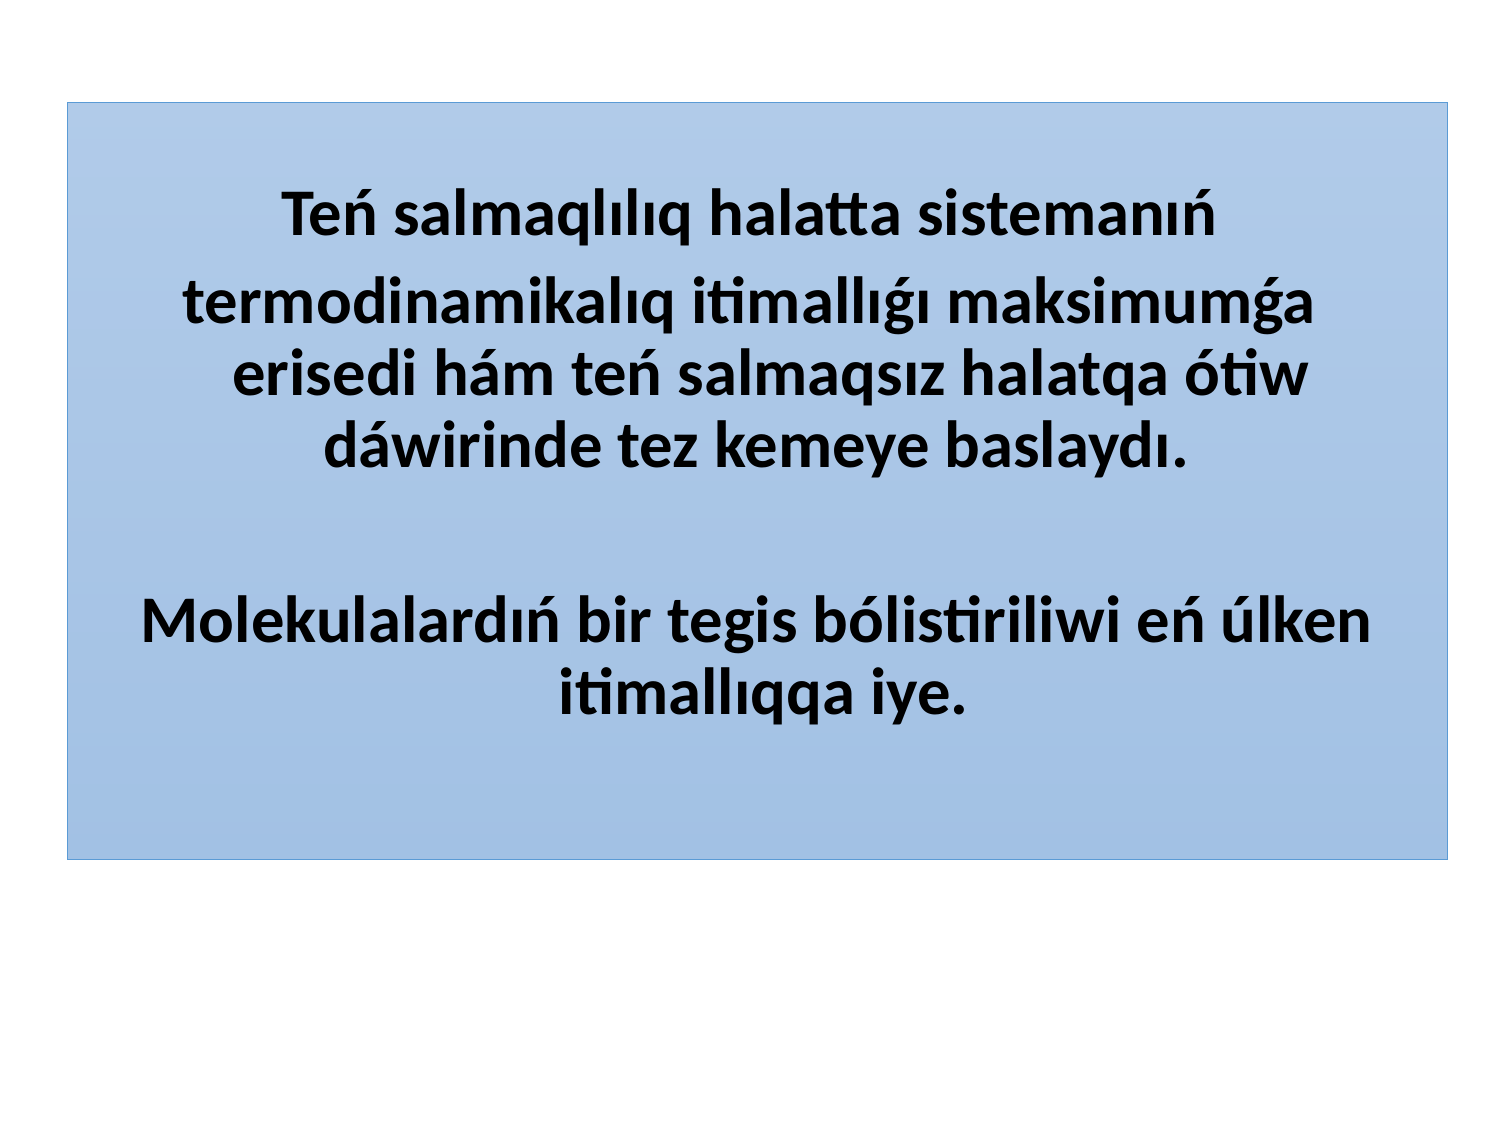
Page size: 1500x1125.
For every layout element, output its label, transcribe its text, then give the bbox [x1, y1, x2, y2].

list Teń salmaqlılıq halatta sistemanıń termodinamikalıq itimallıǵı maksimumǵa erisedi hám teń salmaqsız halatqa ótiw dáwirinde tez kemeye baslaydı. Molekulalardıń bir tegis bólistiriliwi eń úlken itimallıqqa iye. [67, 102, 1448, 860]
